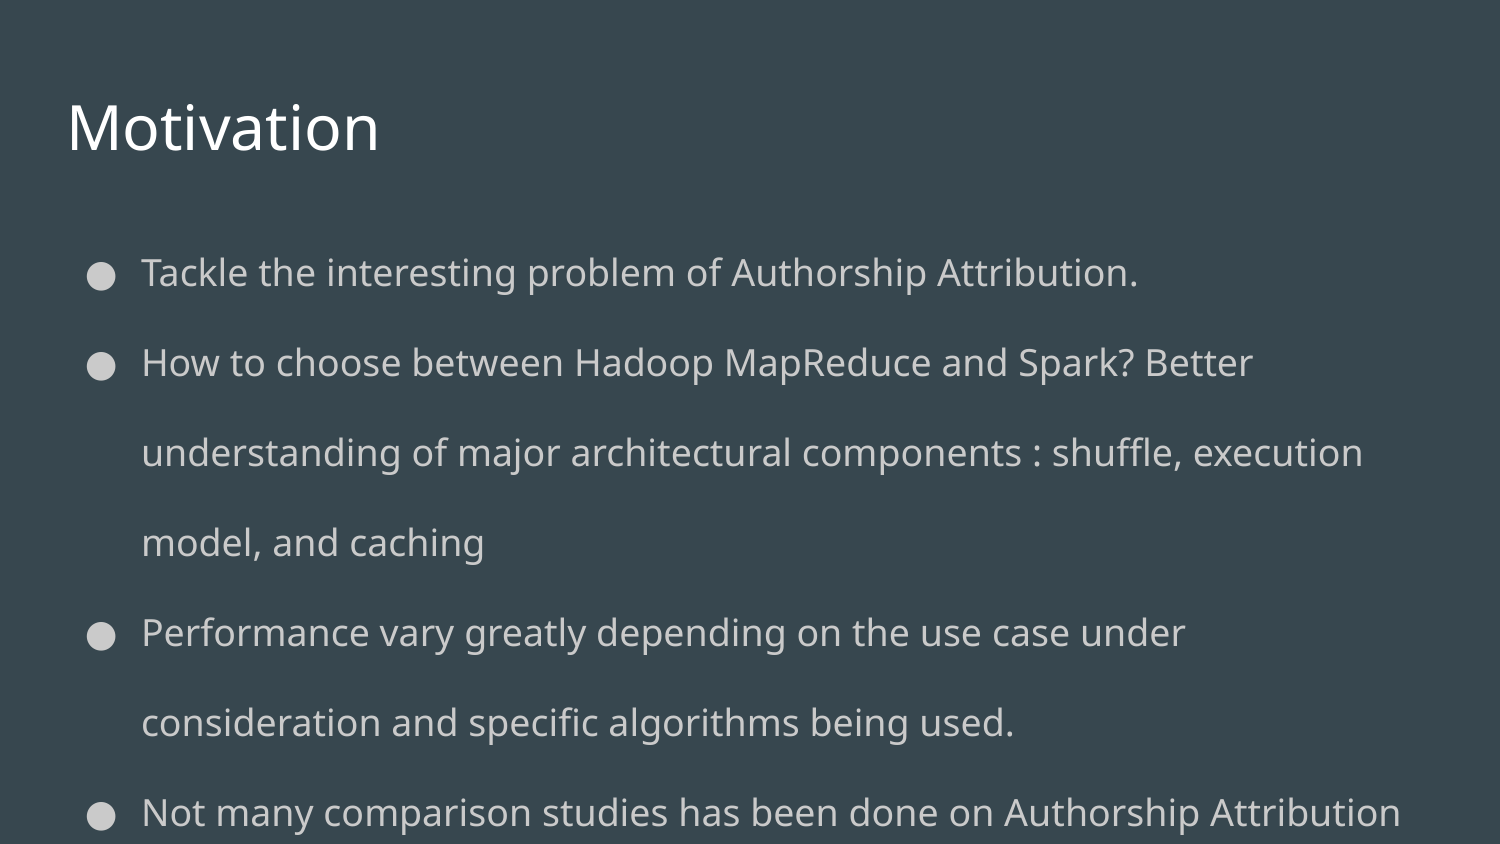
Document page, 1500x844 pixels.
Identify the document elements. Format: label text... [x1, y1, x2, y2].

list Tackle the interesting problem of Authorship Attribution. How to choose between Hadoop MapReduce and Spark? Better understanding of major architectural components : shuffle, execution model, and caching Performance vary greatly depending on the use case under consideration and specific algorithms being used. Not many comparison studies has been done on Authorship Attribution problem. [51, 189, 1449, 750]
title Motivation [51, 72, 1449, 167]
